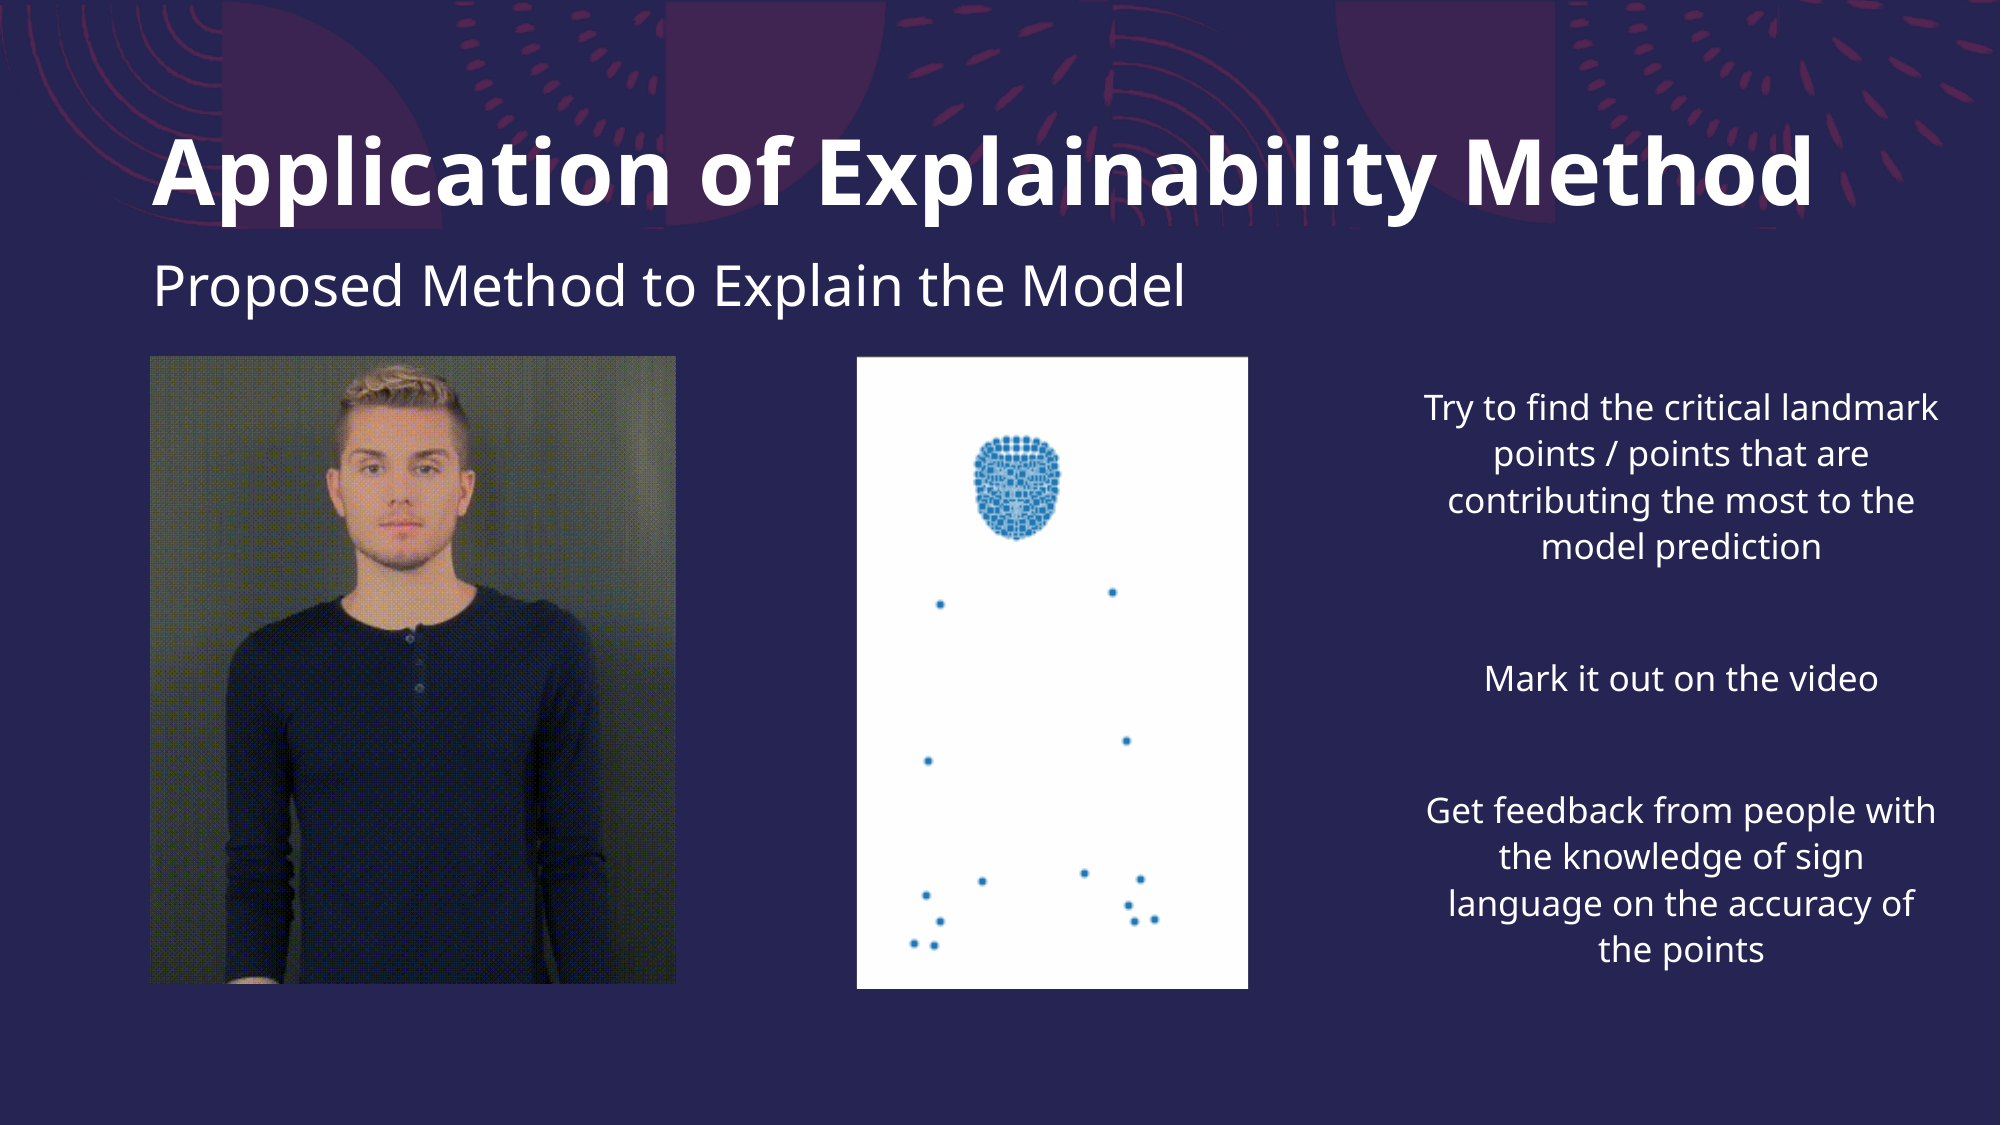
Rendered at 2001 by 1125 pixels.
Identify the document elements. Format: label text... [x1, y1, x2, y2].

list Proposed Method to Explain the Model [137, 235, 1863, 326]
picture [856, 356, 1249, 989]
picture [149, 356, 676, 984]
text_box Try to find the critical landmark points / points that are contributing the most to the model prediction Mark it out on the video Get feedback from people with the knowledge of sign language on the accuracy of the points [1402, 373, 1962, 984]
title Application of Explainability Method [137, 60, 1863, 235]
